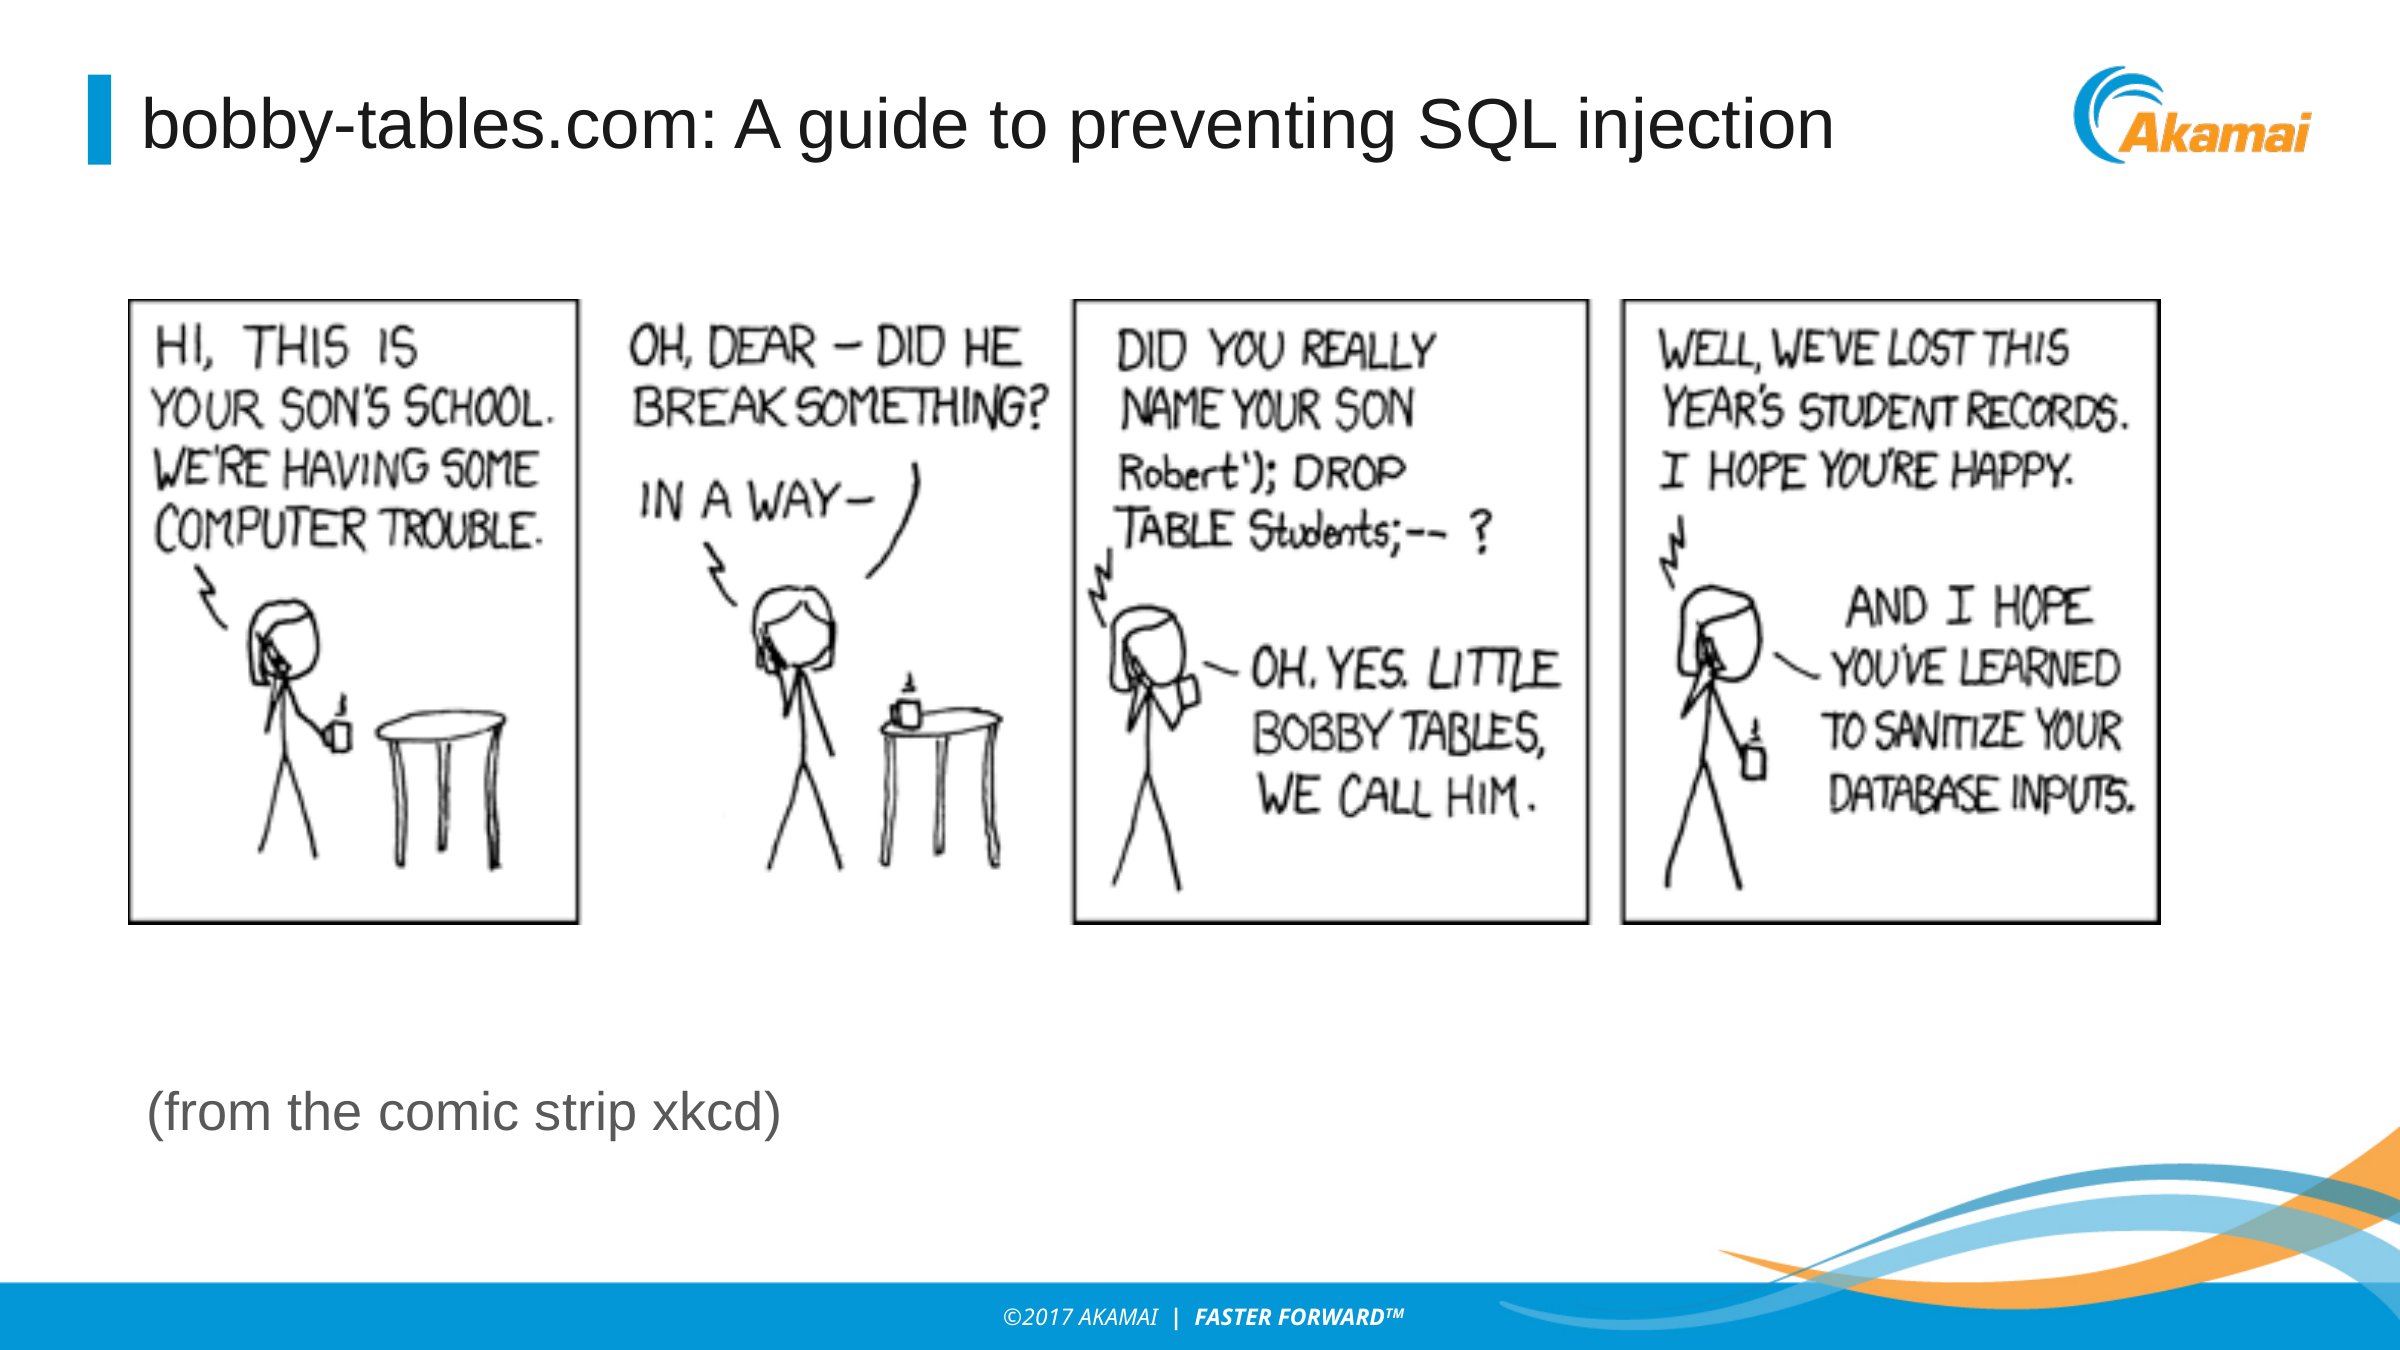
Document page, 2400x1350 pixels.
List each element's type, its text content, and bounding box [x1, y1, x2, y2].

text_box (from the comic strip xkcd) [131, 1069, 798, 1149]
picture [0, 4, 2400, 1329]
title bobby-tables.com: A guide to preventing SQL injection [119, 74, 2052, 166]
